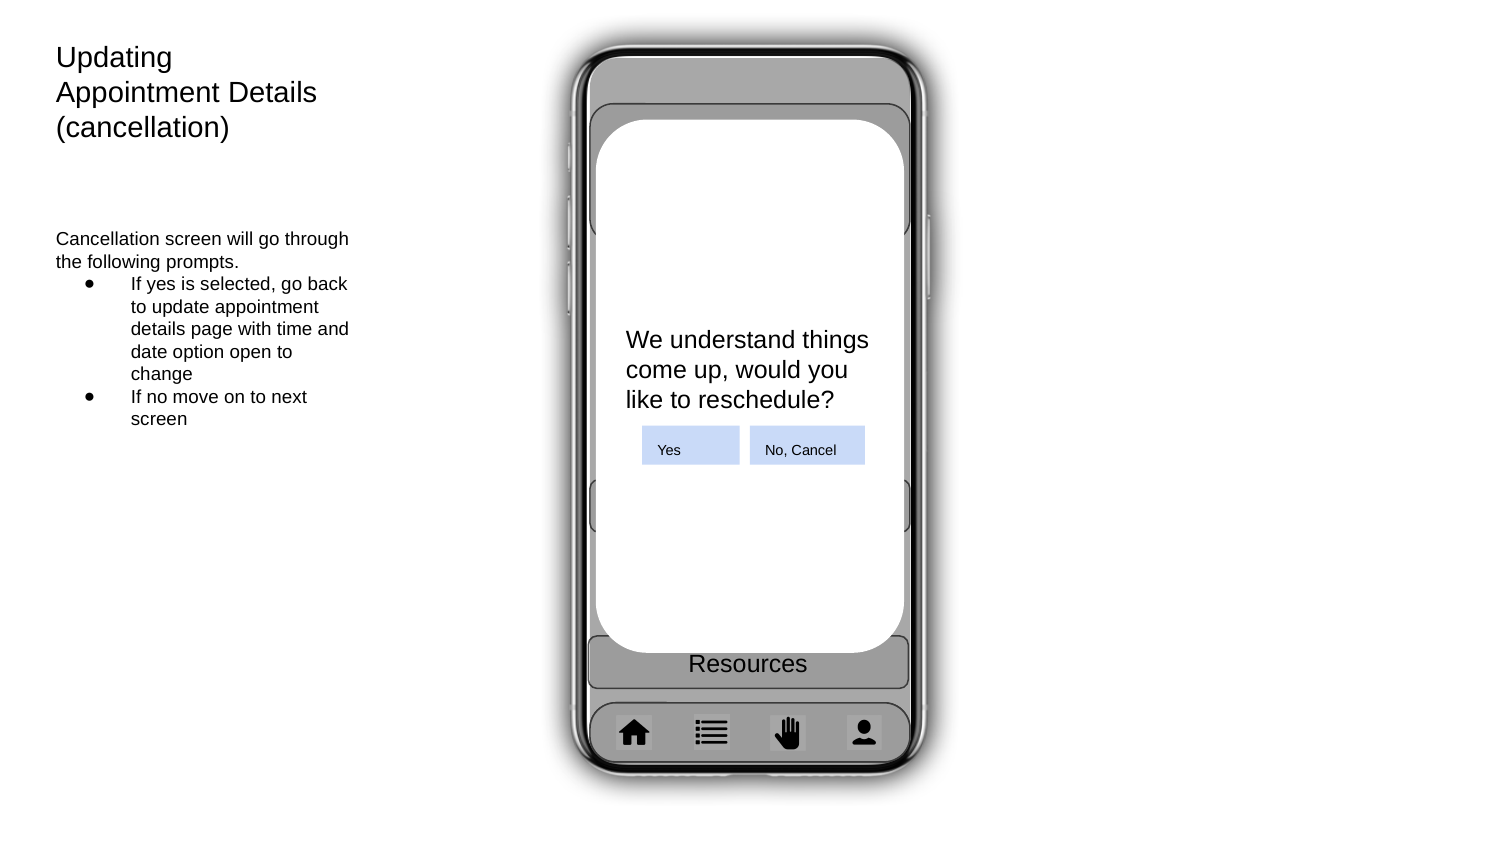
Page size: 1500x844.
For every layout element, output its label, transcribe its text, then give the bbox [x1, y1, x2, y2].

picture [537, 13, 963, 808]
text_box Updating Appointment Details (cancellation) [40, 23, 336, 226]
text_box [589, 479, 911, 533]
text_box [589, 702, 911, 763]
text_box Cancellation screen will go through the following prompts. If yes is selected, go back to update appointment details page with time and date option open to change If no move on to next screen [40, 212, 368, 401]
